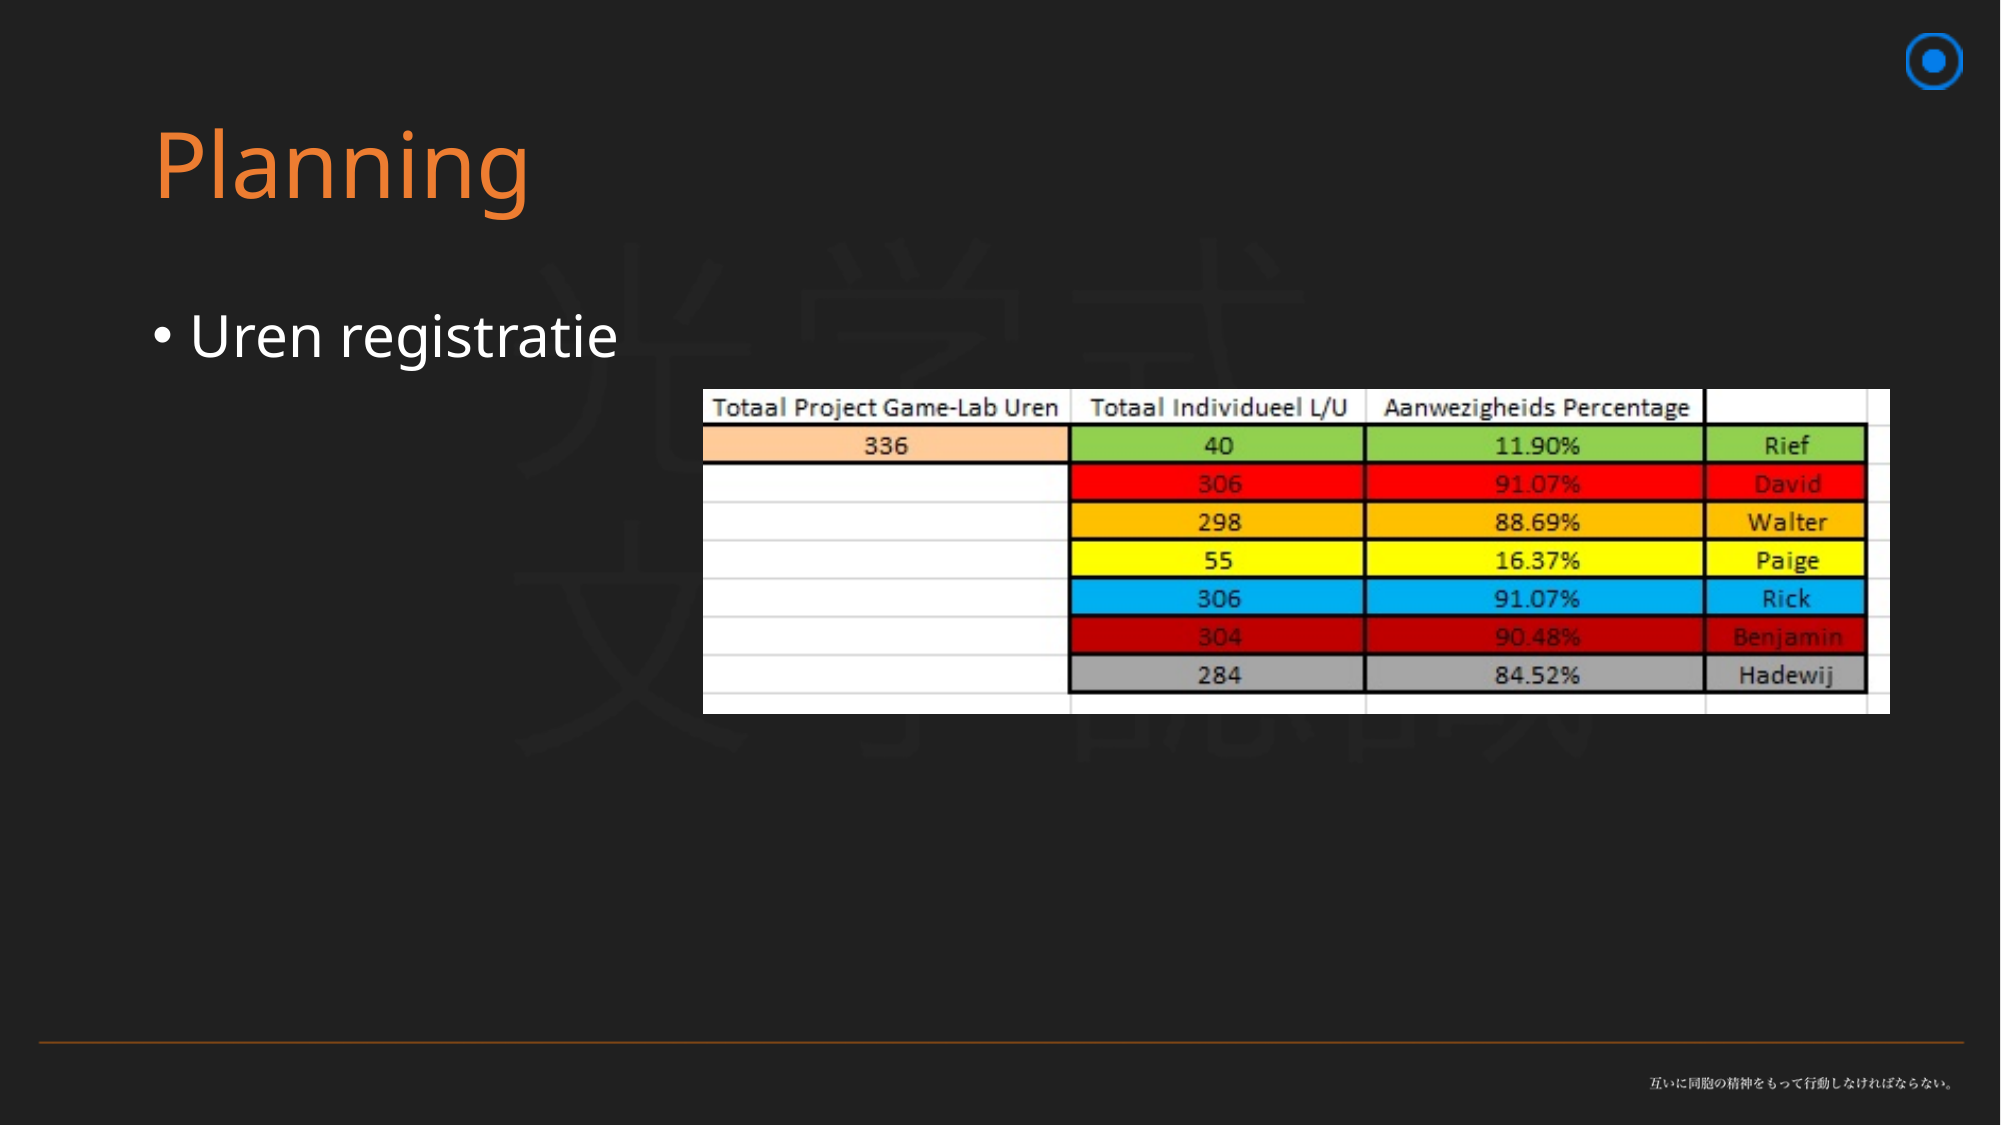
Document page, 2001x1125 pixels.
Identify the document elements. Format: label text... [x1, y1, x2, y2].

title Planning [137, 59, 1863, 278]
list Uren registratie [137, 299, 1863, 1014]
picture [0, 0, 2001, 1125]
